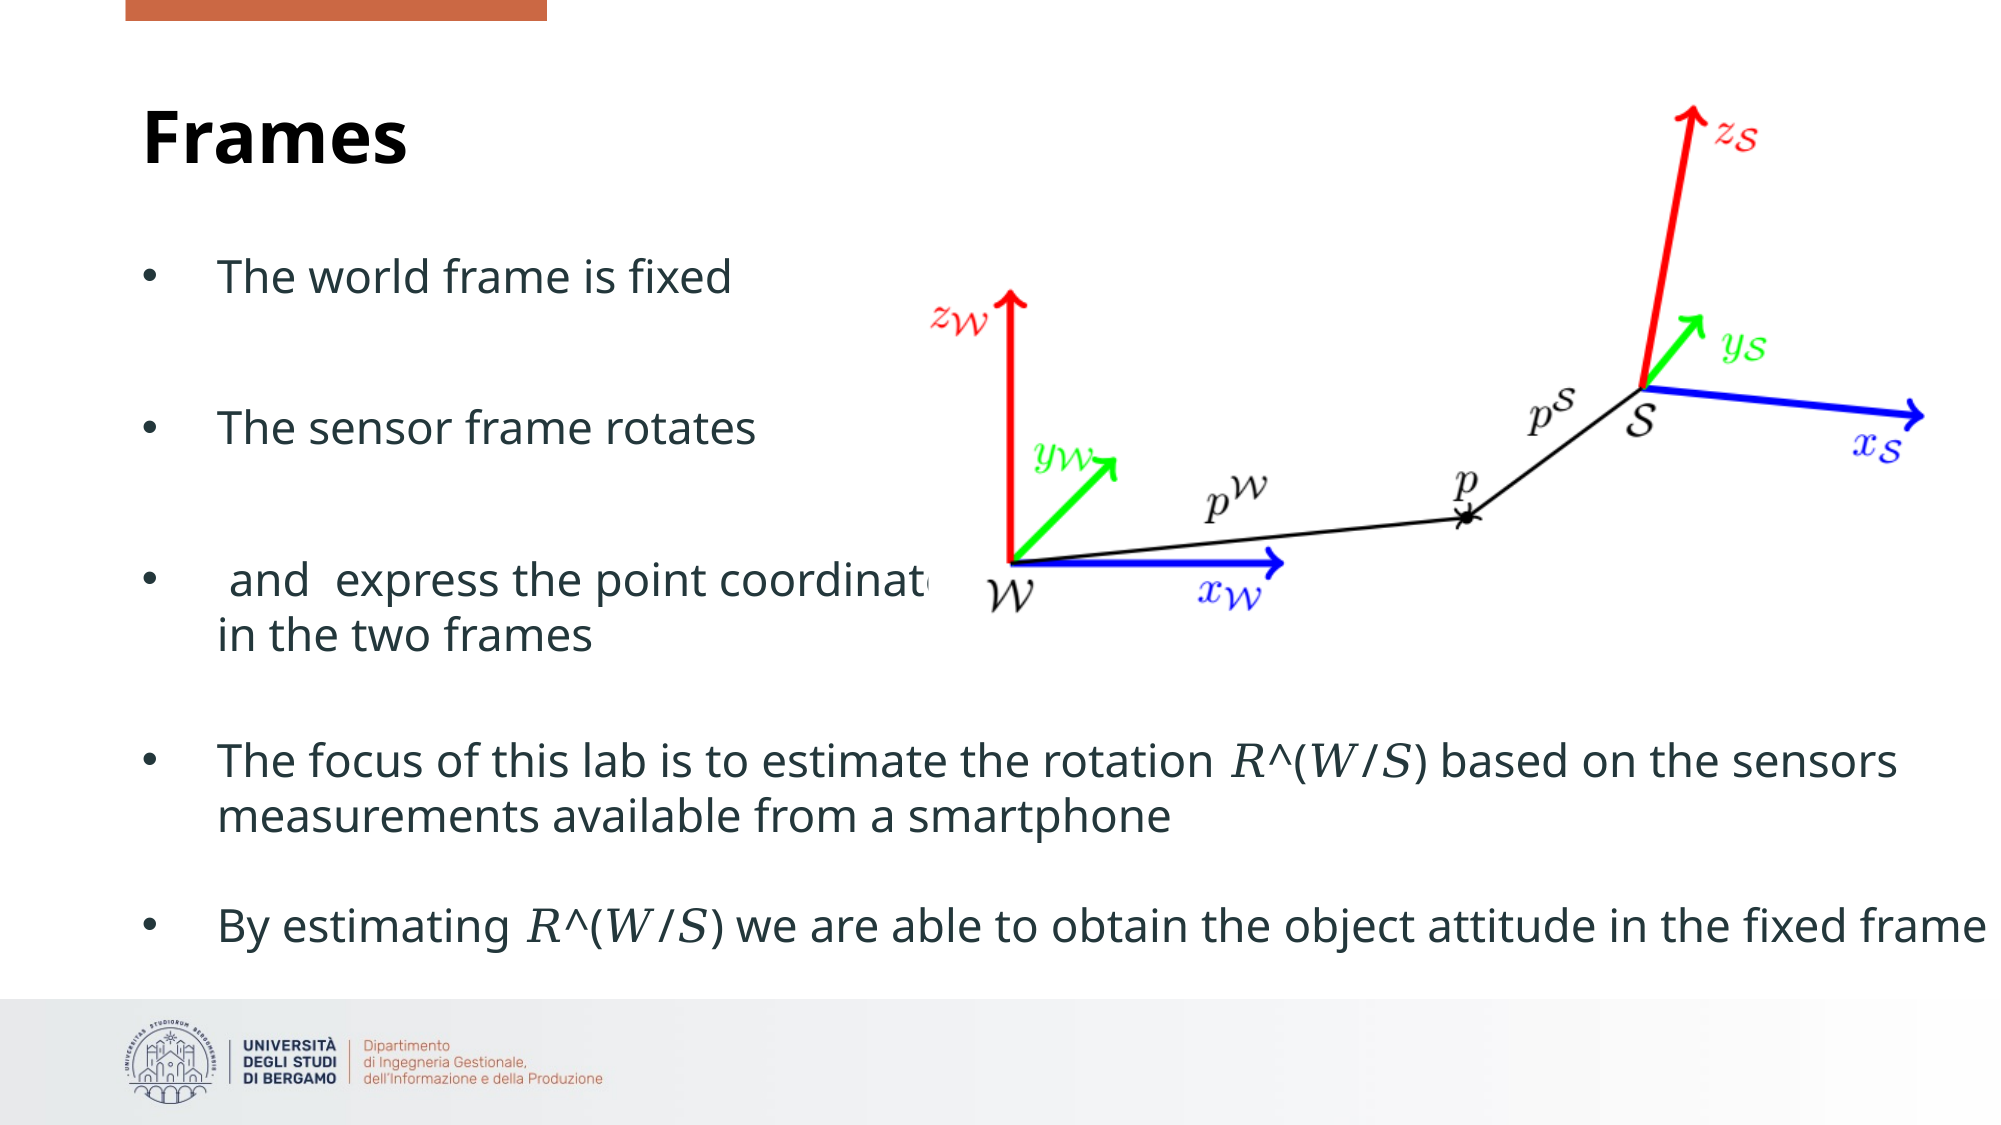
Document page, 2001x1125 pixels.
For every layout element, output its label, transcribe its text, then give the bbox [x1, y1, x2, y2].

picture [928, 77, 1965, 620]
title Frames [127, 93, 928, 297]
text_box The focus of this lab is to estimate the rotation 𝑅^(𝑊/𝑆) based on the sensors measurements available from a smartphone By estimating 𝑅^(𝑊/𝑆) we are able to obtain the object attitude in the fixed frame [127, 724, 2000, 1004]
